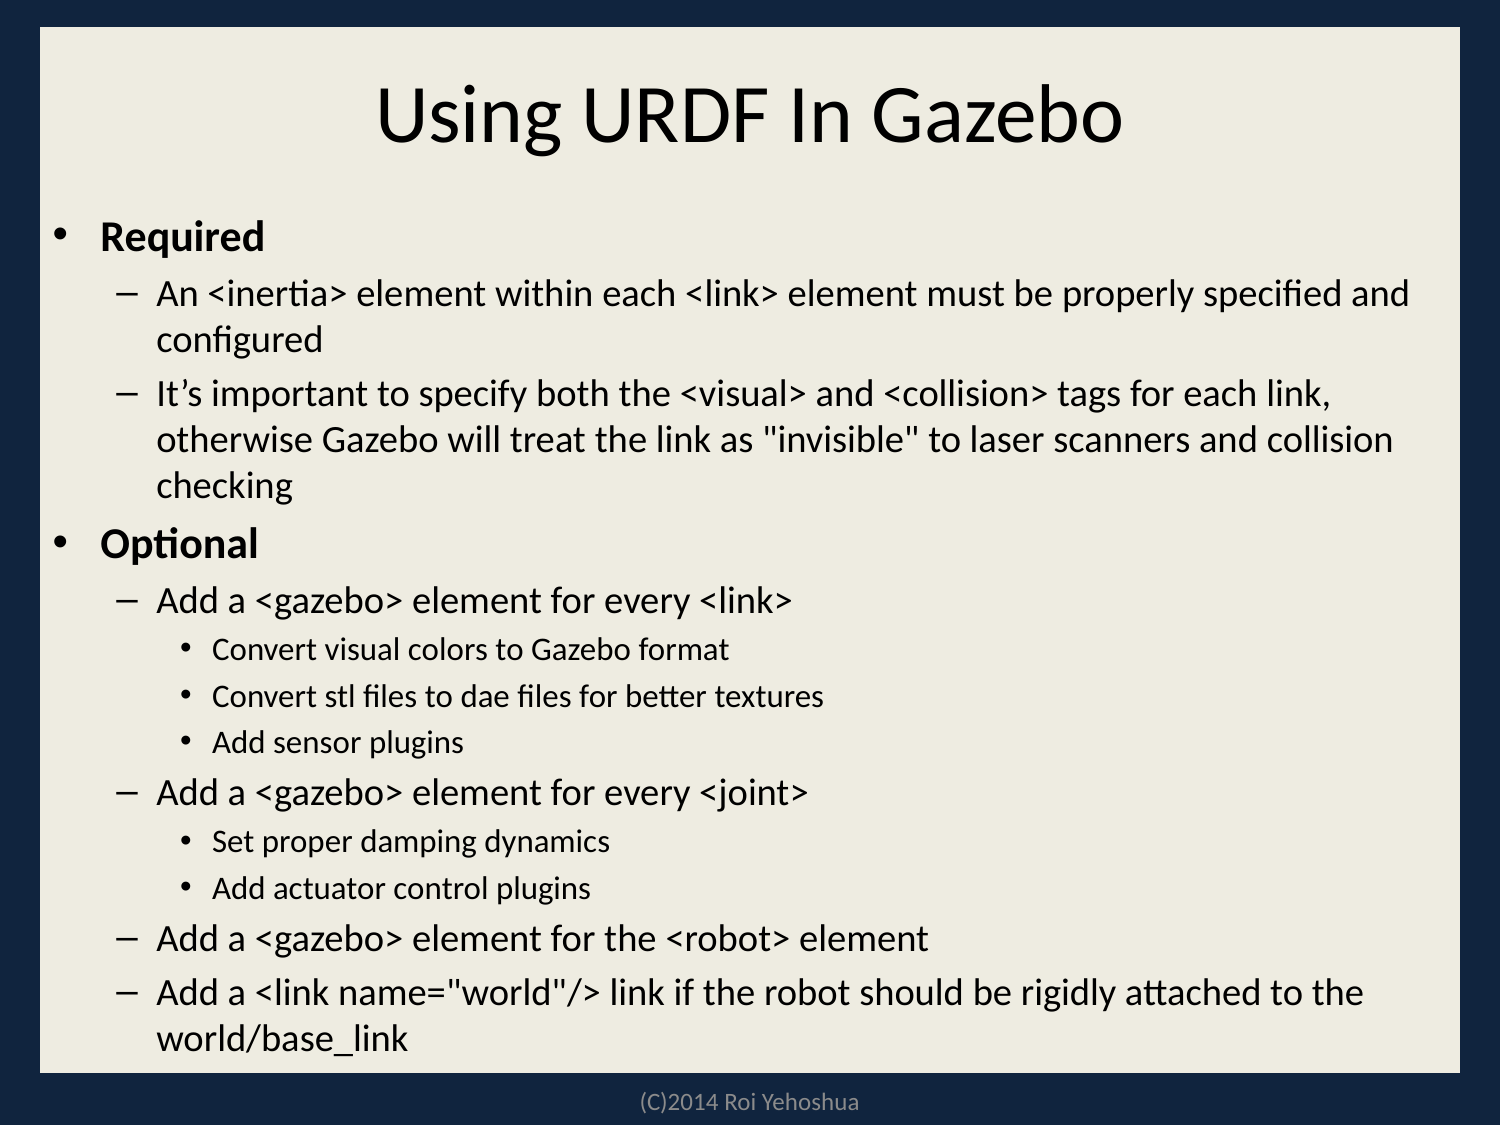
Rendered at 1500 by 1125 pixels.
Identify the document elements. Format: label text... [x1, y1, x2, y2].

footer (C)2014 Roi Yehoshua [512, 1074, 988, 1125]
list Required An <inertia> element within each <link> element must be properly specified and configured It’s important to specify both the <visual> and <collision> tags for each link, otherwise Gazebo will treat the link as "invisible" to laser scanners and collision checking Optional Add a <gazebo> element for every <link> Convert visual colors to Gazebo format Convert stl files to dae files for better textures Add sensor plugins Add a <gazebo> element for every <joint> Set proper damping dynamics Add actuator control plugins Add a <gazebo> element for the <robot> element Add a <link name="world"/> link if the robot should be rigidly attached to the world/base_link [37, 200, 1463, 1080]
title Using URDF In Gazebo [37, 31, 1463, 188]
